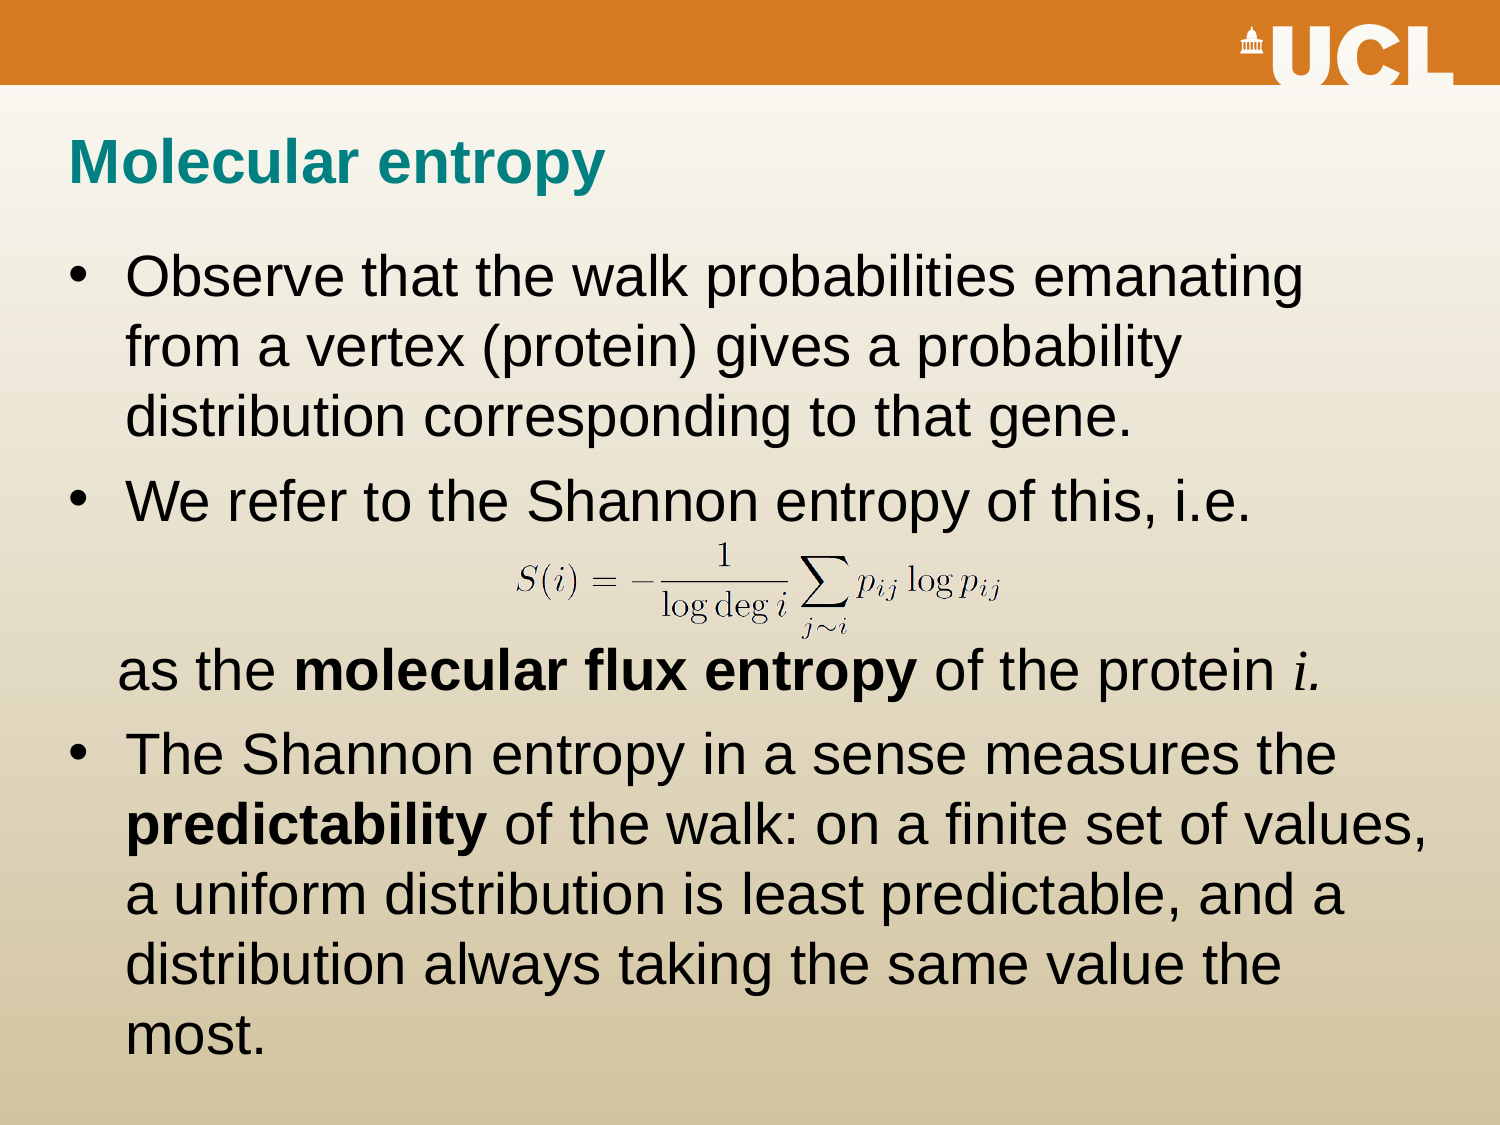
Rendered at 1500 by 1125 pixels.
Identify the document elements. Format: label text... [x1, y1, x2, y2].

picture [513, 526, 1006, 643]
title Molecular entropy [54, 113, 1447, 204]
list Observe that the walk probabilities emanating from a vertex (protein) gives a probability distribution corresponding to that gene. We refer to the Shannon entropy of this, i.e. as the molecular flux entropy of the protein i. The Shannon entropy in a sense measures the predictability of the walk: on a finite set of values, a uniform distribution is least predictable, and a distribution always taking the same value the most. [54, 230, 1447, 977]
picture [0, 0, 1500, 85]
